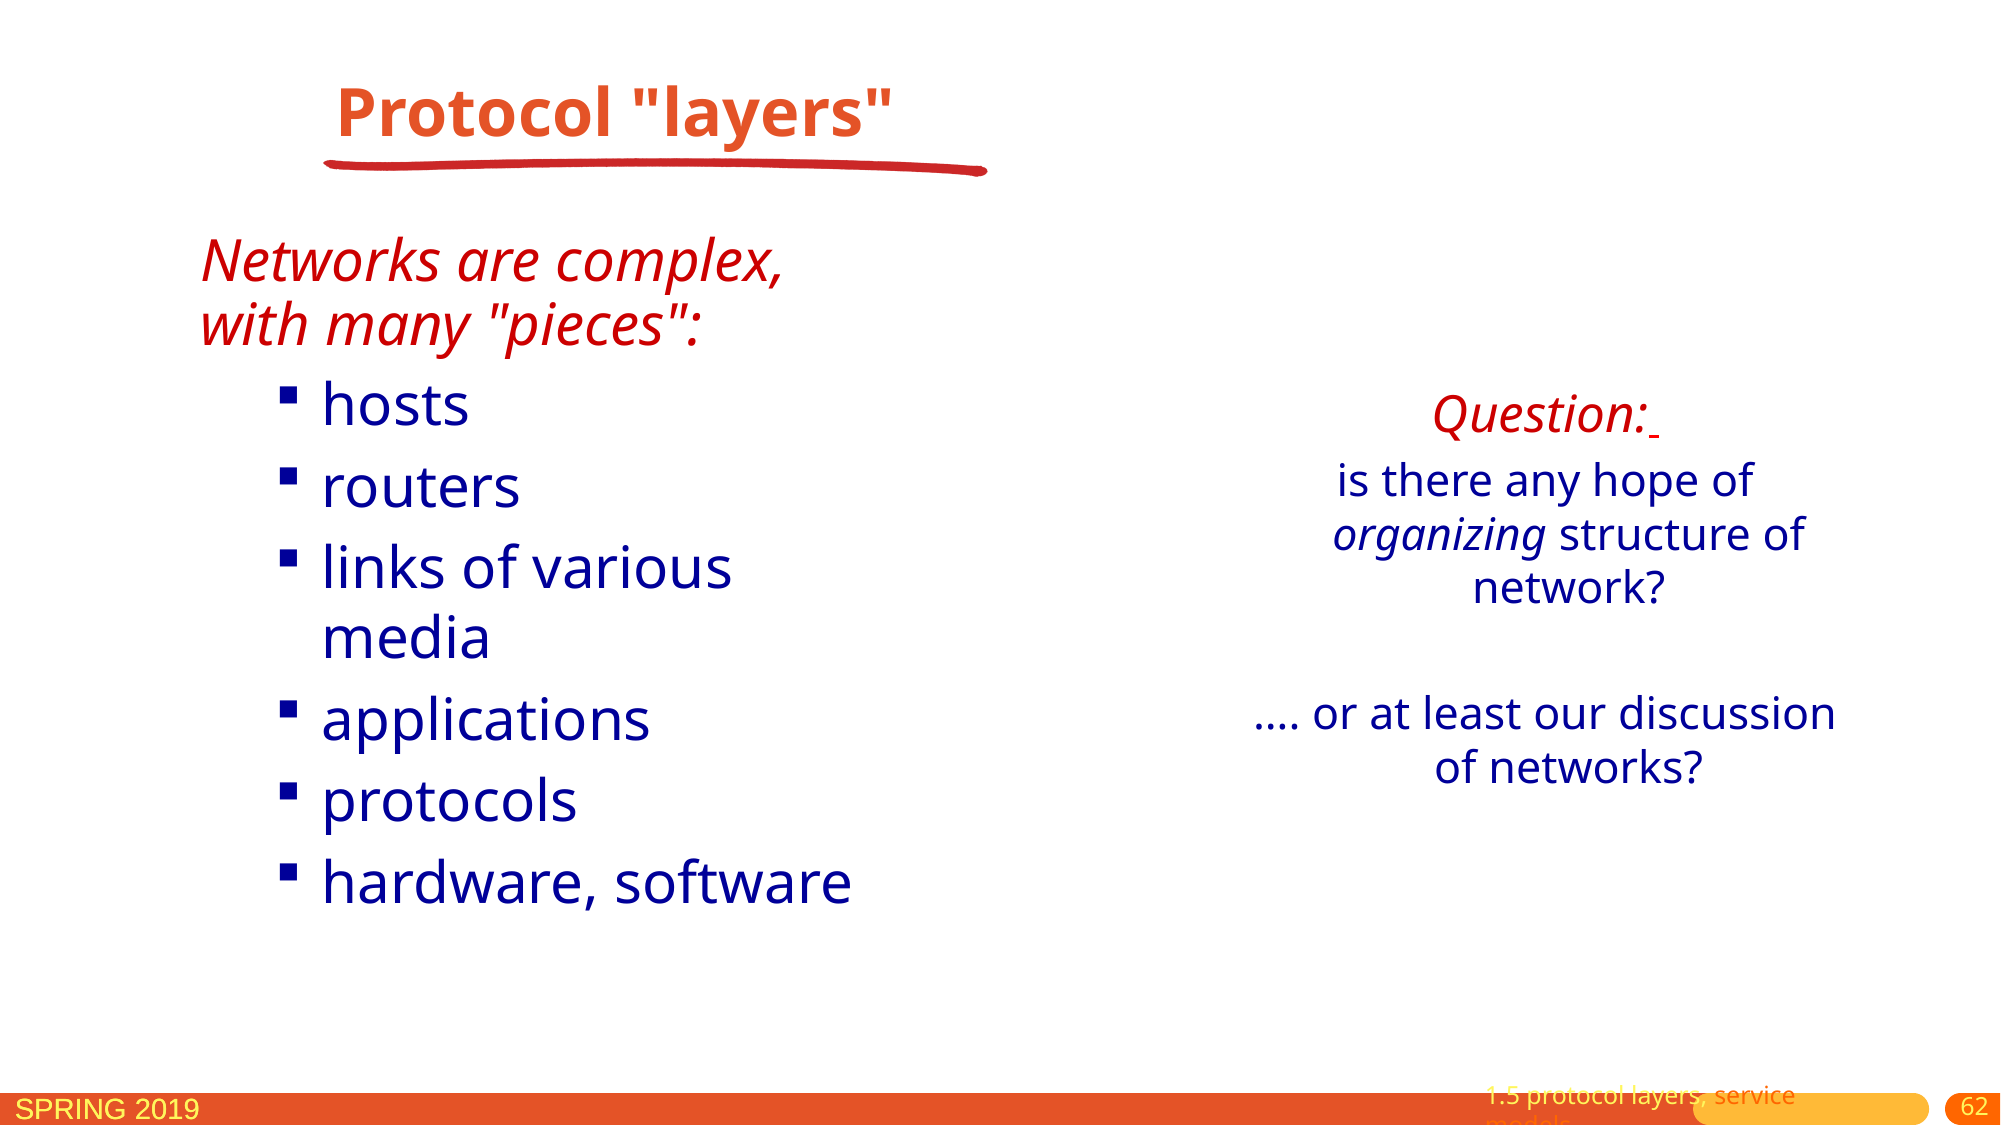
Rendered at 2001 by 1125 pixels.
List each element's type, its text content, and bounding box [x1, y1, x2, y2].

slide_number 62 [1944, 1092, 2000, 1125]
list Networks are complex, with many "pieces": hosts routers links of various media applications protocols hardware, software [184, 231, 882, 995]
footer 1.5 protocol layers, service models [1469, 1094, 1886, 1125]
picture [320, 153, 996, 183]
title Protocol "layers" [320, 16, 1596, 204]
list Question: is there any hope of organizing structure of network? …. or at least our discussion of networks? [1212, 373, 1879, 804]
